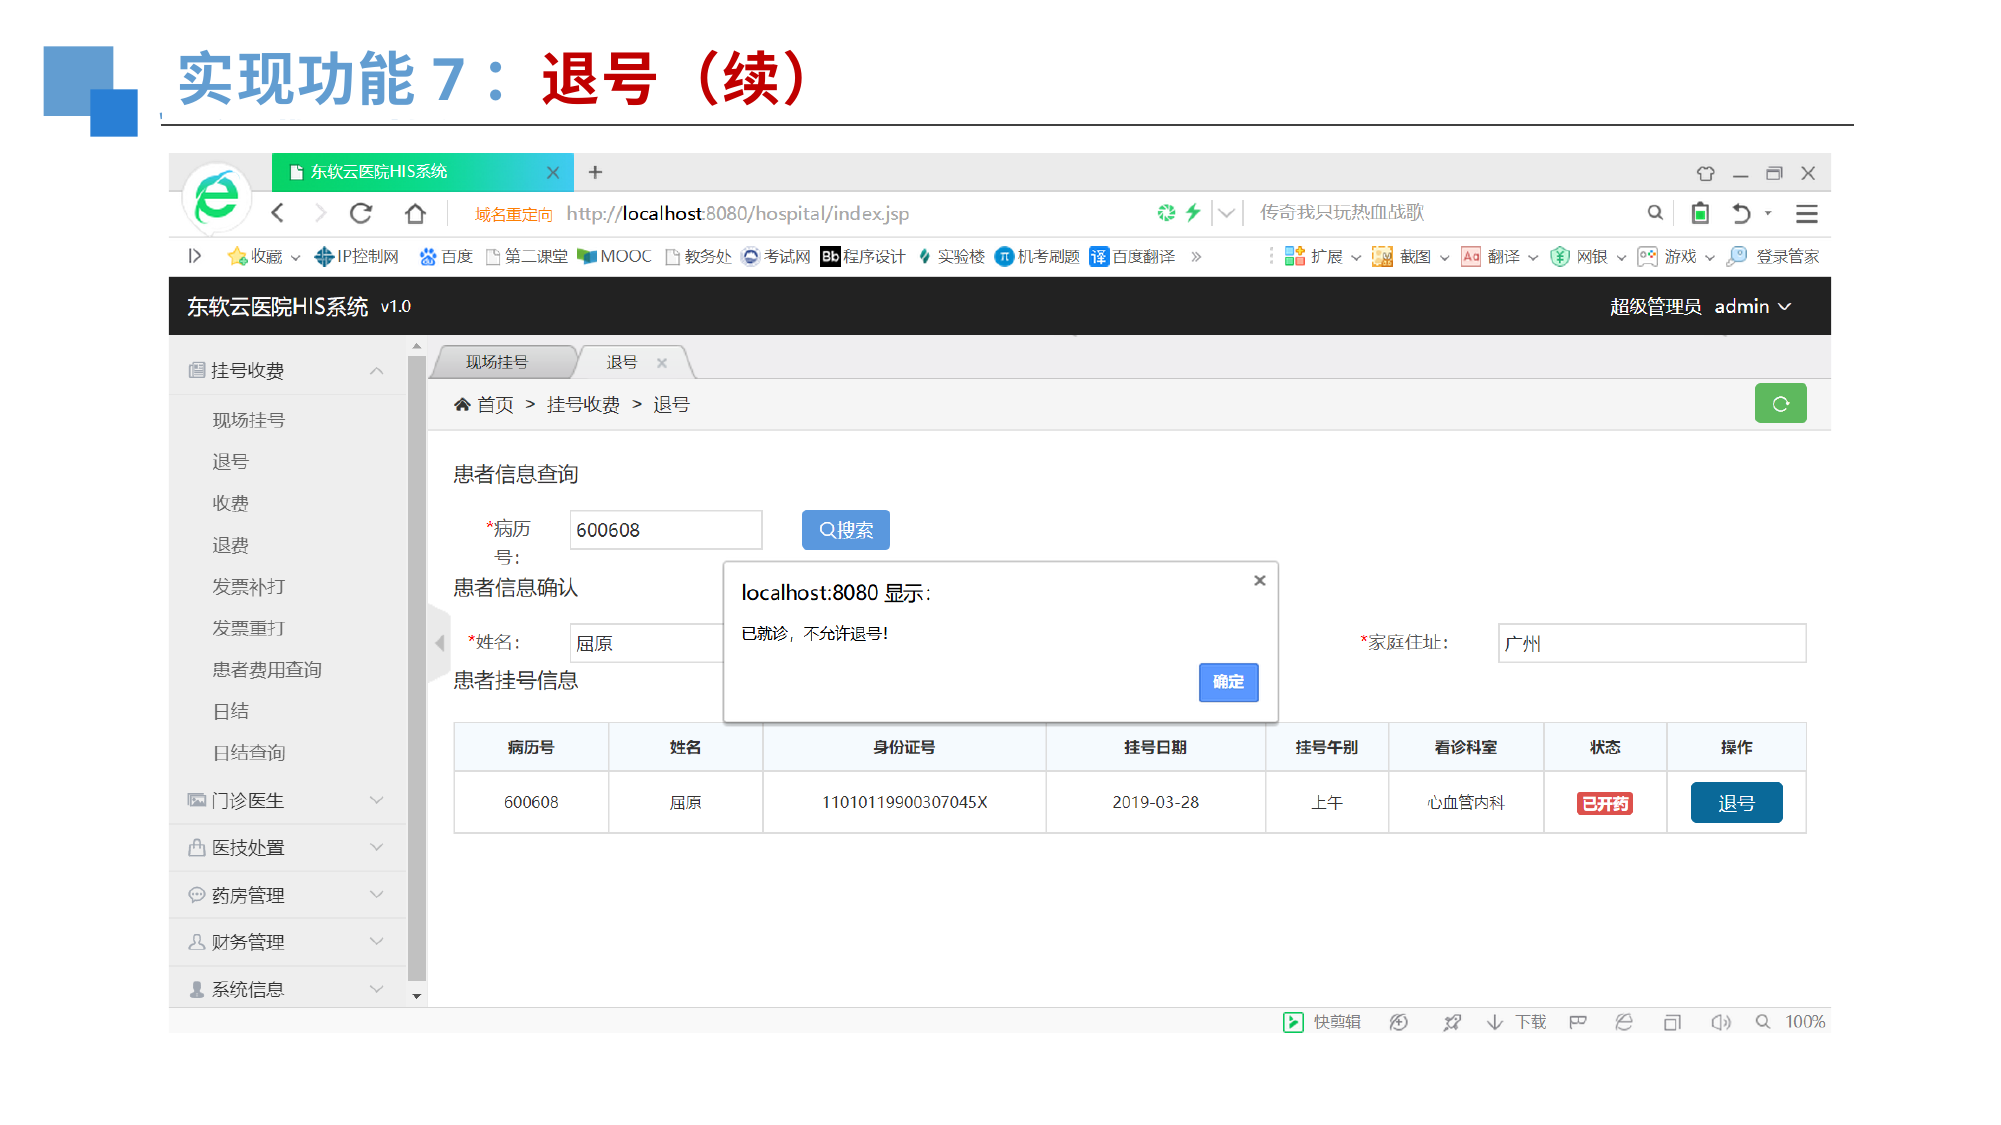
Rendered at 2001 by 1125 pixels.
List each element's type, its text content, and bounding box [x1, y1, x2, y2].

picture [168, 153, 1832, 1033]
text_box 实现功能7：退号（续） [162, 34, 965, 120]
